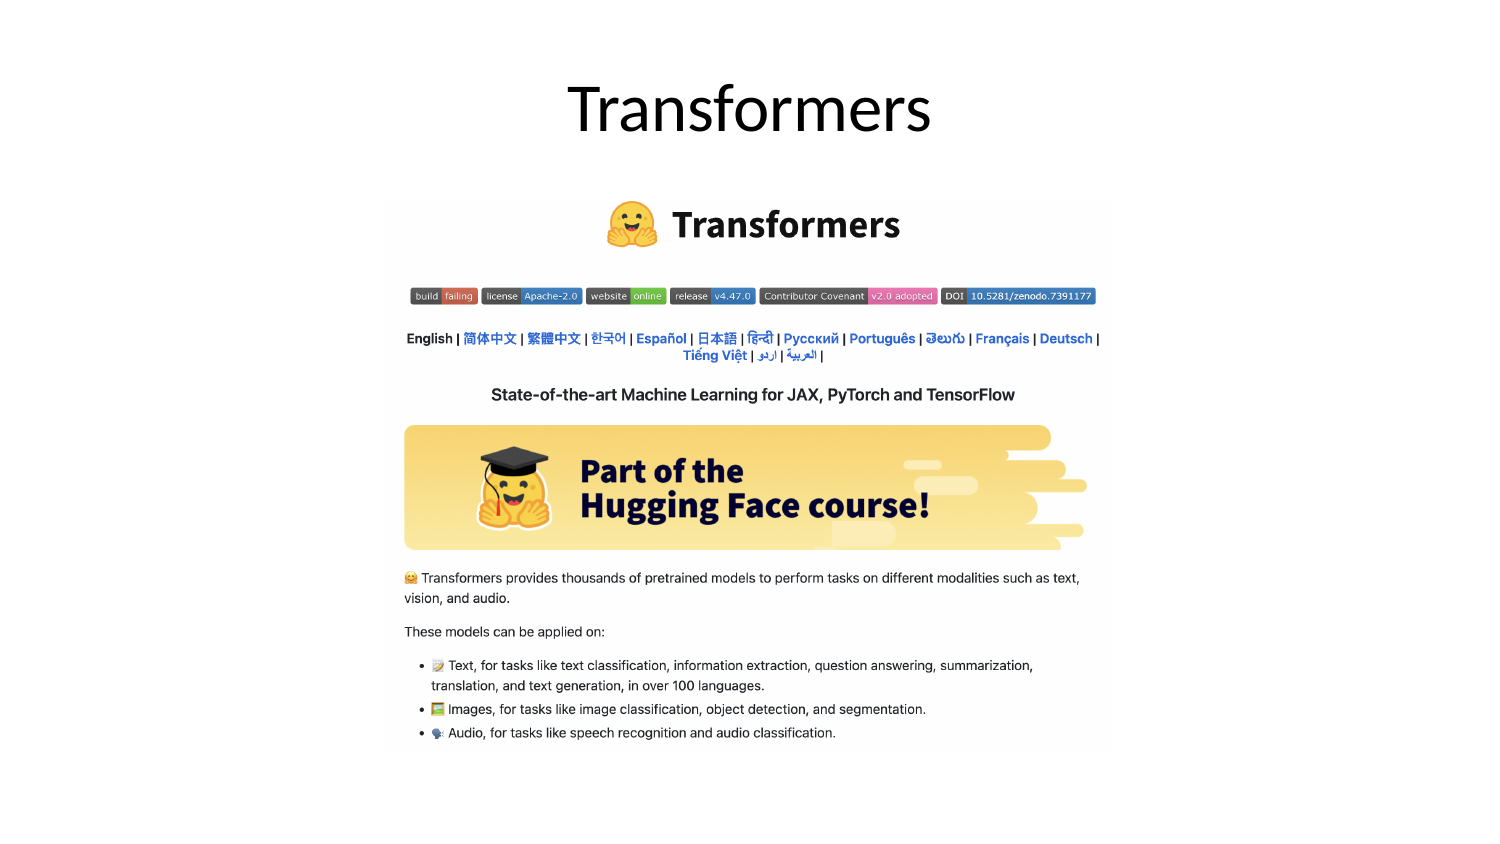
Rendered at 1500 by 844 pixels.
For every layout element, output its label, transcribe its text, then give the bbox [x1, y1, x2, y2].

title Transformers [75, 33, 1425, 175]
picture [383, 195, 1117, 753]
